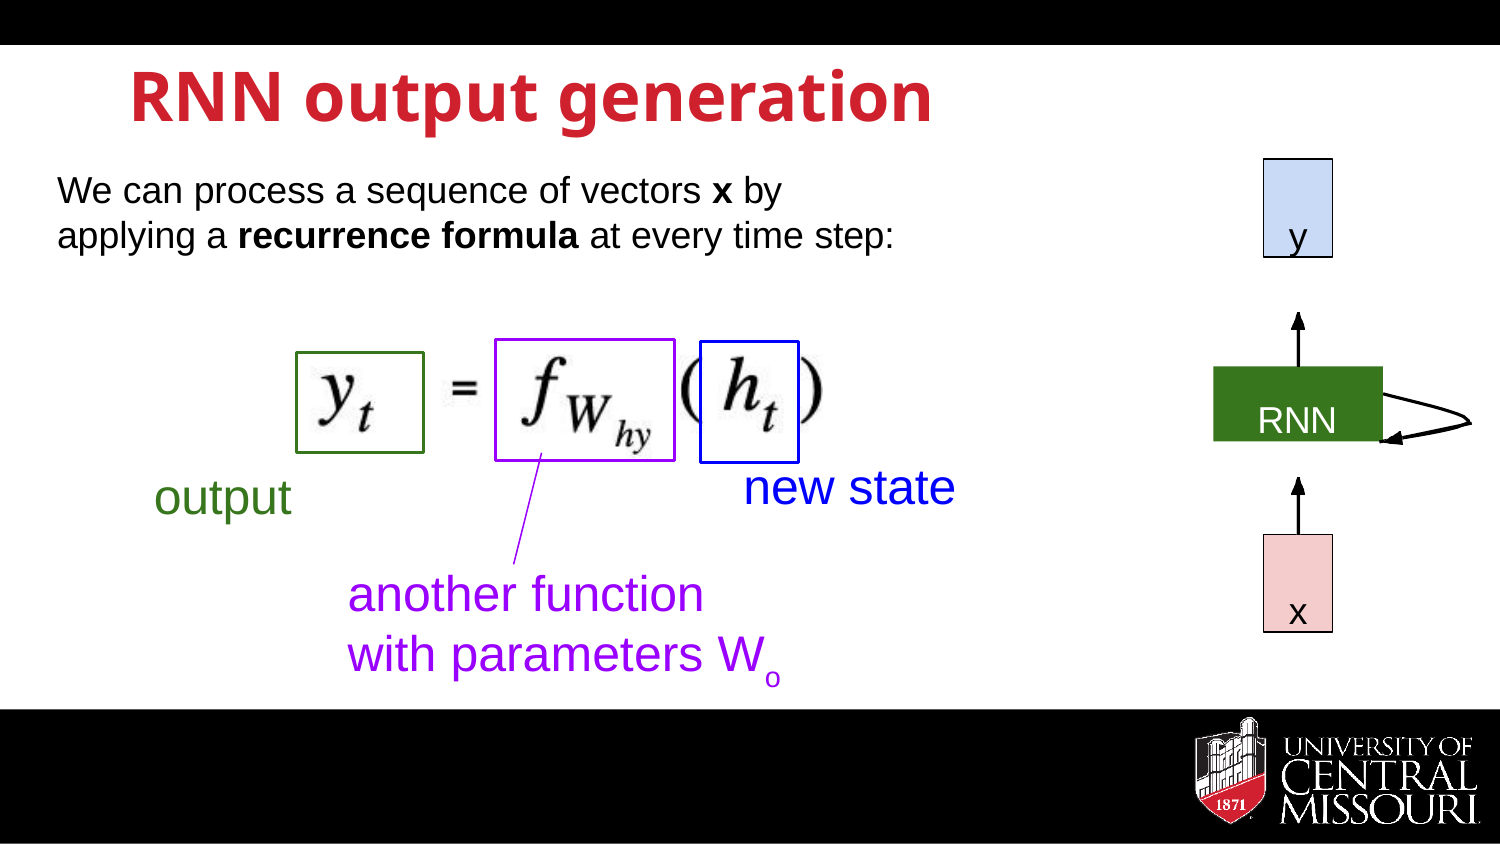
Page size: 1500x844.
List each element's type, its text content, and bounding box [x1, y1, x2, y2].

text_box RNN [1213, 366, 1383, 442]
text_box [679, 340, 823, 465]
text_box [1377, 391, 1474, 446]
text_box another function with parameters Wo [341, 559, 790, 694]
picture [1291, 477, 1305, 535]
picture [1187, 710, 1488, 832]
text_box x [1263, 534, 1333, 633]
text_box We can process a sequence of vectors x by applying a recurrence formula at every time step: [54, 163, 899, 256]
text_box y [1263, 159, 1333, 257]
text_box new state [741, 452, 960, 515]
text_box output [151, 462, 295, 525]
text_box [294, 337, 677, 463]
title RNN output generation [125, 50, 1131, 194]
picture [1291, 312, 1305, 367]
